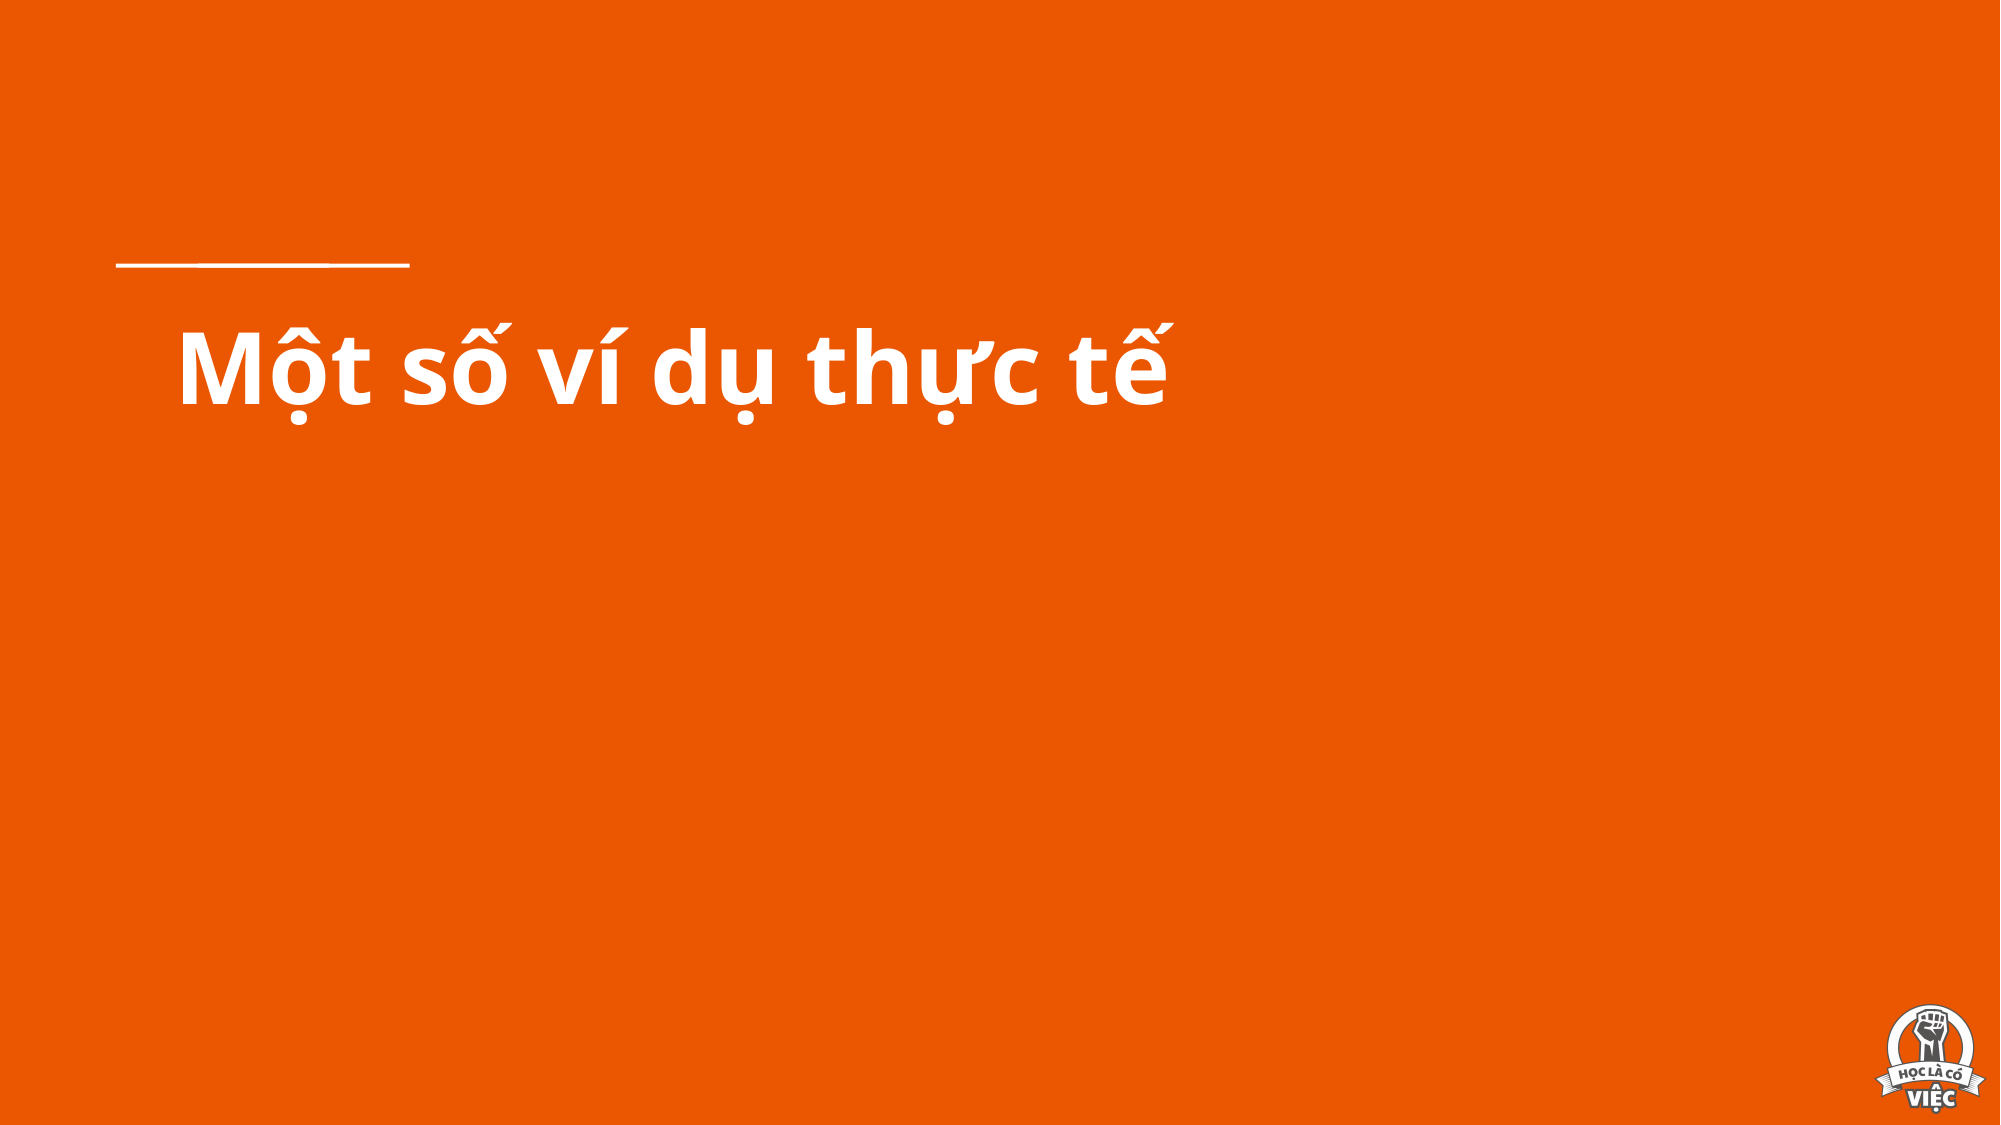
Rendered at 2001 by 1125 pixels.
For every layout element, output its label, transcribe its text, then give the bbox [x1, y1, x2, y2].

title Một số ví dụ thực tế [159, 289, 1842, 622]
picture [1874, 1004, 1987, 1114]
